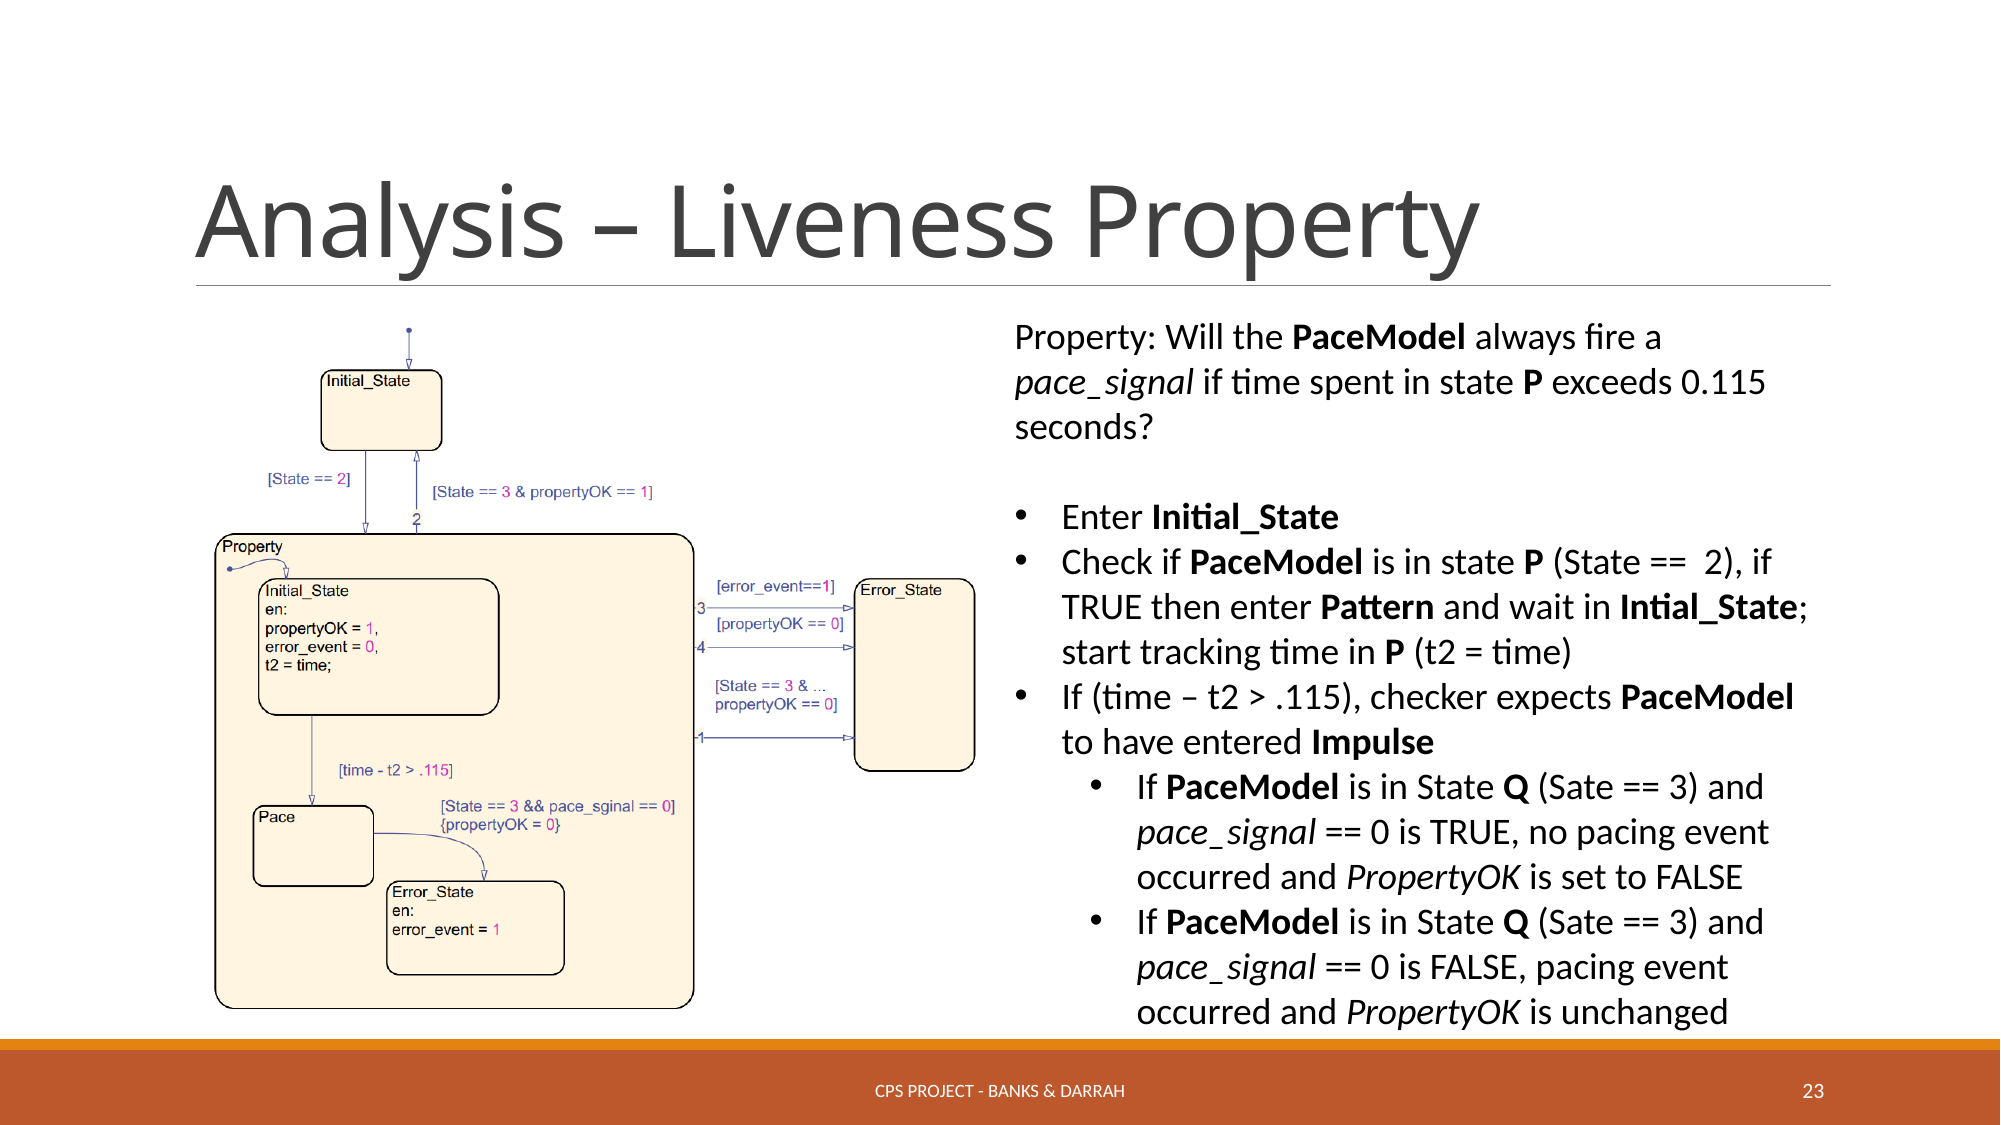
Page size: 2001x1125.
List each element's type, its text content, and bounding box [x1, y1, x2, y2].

text_box Property: Will the PaceModel always fire a pace_signal if time spent in state P exceeds 0.115 seconds? Enter Initial_State Check if PaceModel is in state P (State == 2), if TRUE then enter Pattern and wait in Intial_State; start tracking time in P (t2 = time) If (time – t2 > .115), checker expects PaceModel to have entered Impulse If PaceModel is in State Q (Sate == 3) and pace_signal == 0 is TRUE, no pacing event occurred and PropertyOK is set to FALSE If PaceModel is in State Q (Sate == 3) and pace_signal == 0 is FALSE, pacing event occurred and PropertyOK is unchanged [999, 304, 1840, 1040]
slide_number 23 [1624, 1059, 1840, 1120]
picture [179, 319, 996, 1026]
title Analysis – Liveness Property [180, 47, 1830, 285]
footer CPS Project - Banks & Darrah [604, 1059, 1396, 1120]
